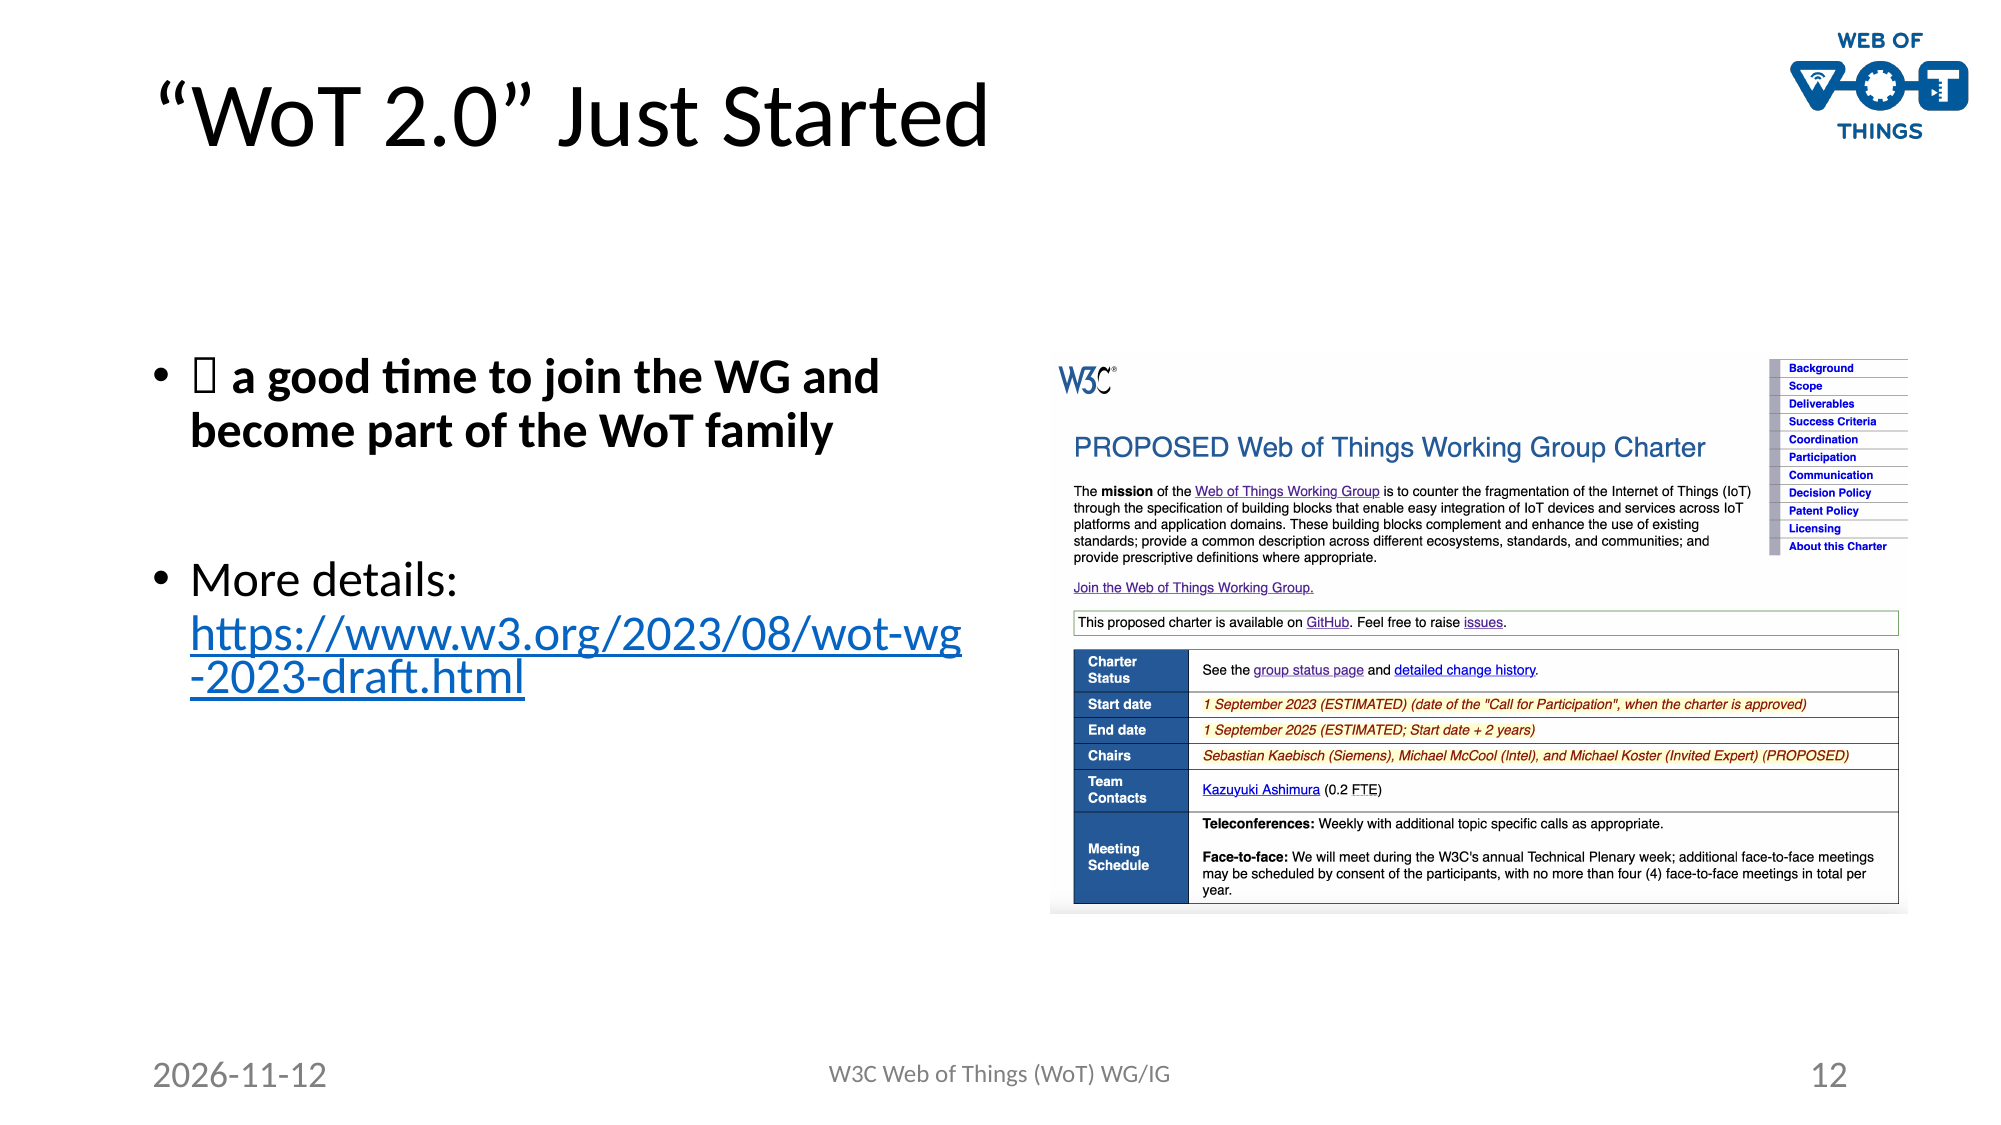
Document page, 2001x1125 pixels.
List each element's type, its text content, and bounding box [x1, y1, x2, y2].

footer W3C Web of Things (WoT) WG/IG [662, 1042, 1338, 1103]
list  a good time to join the WG and become part of the WoT family More details: https://www.w3.org/2023/08/wot-wg-2023-draft.html [137, 261, 988, 1081]
picture [1773, 22, 1985, 149]
picture [1050, 351, 1908, 914]
slide_number 12 [1412, 1042, 1863, 1103]
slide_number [137, 1042, 588, 1103]
title “WoT 2.0” Just Started [137, 59, 1863, 195]
